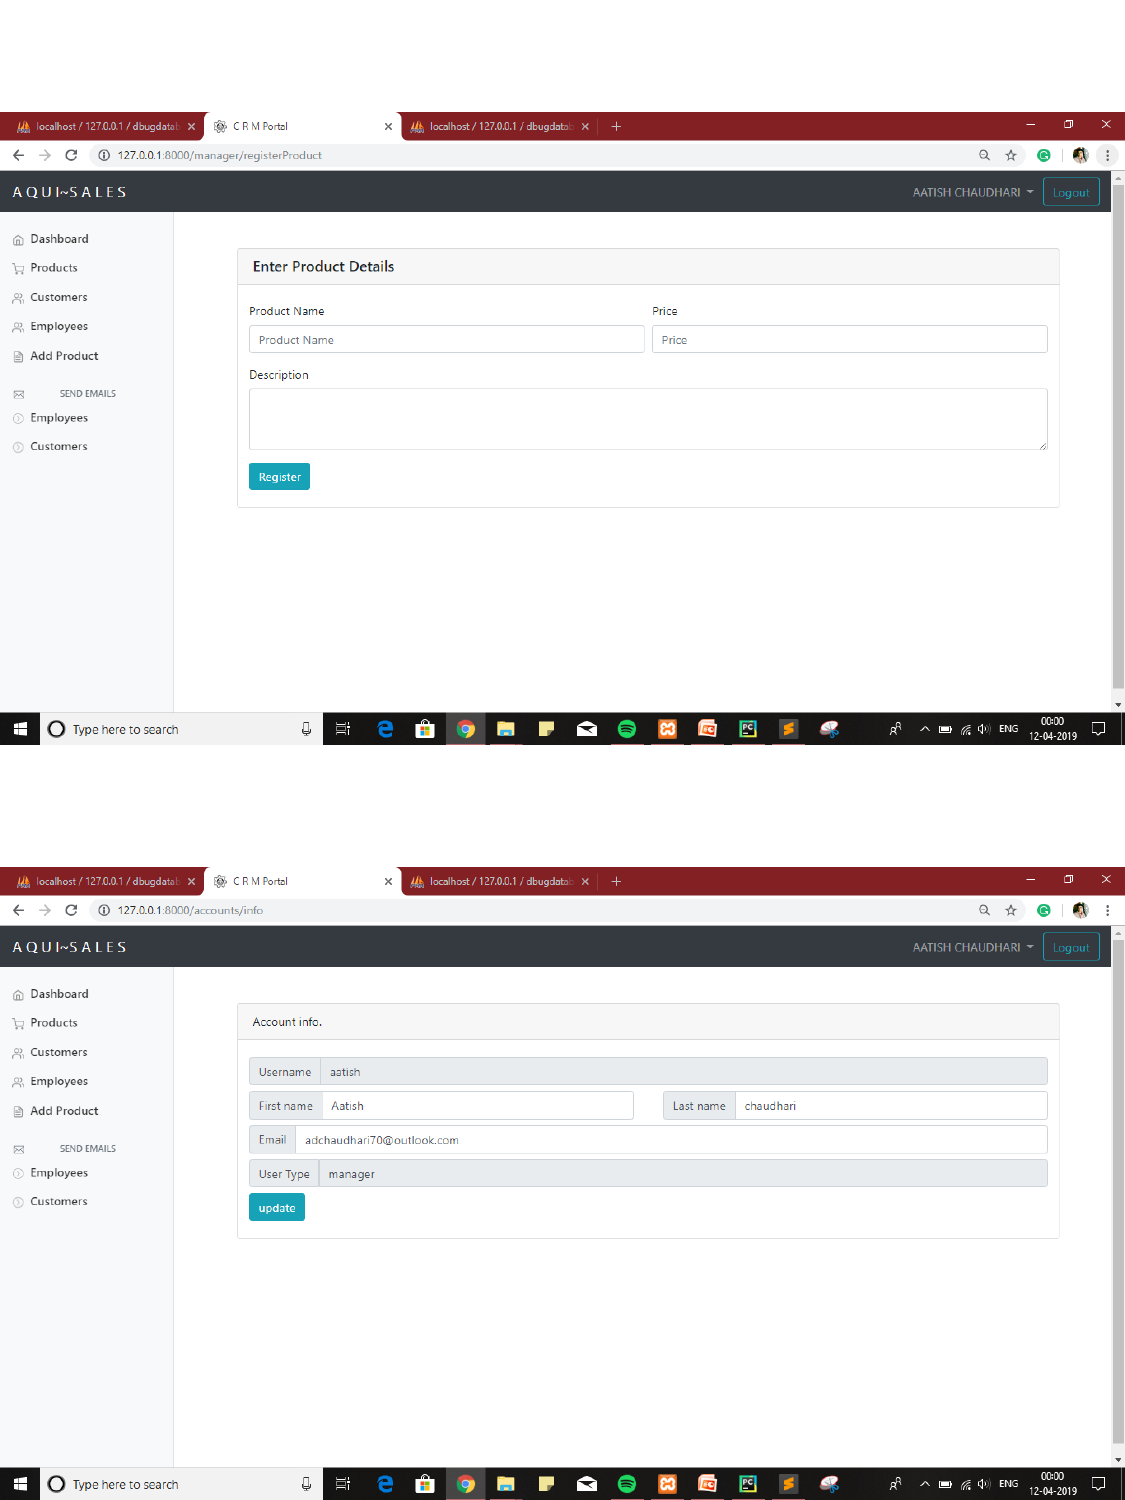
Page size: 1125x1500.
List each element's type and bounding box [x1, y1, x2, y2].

picture [0, 867, 1125, 1500]
picture [0, 111, 1125, 745]
